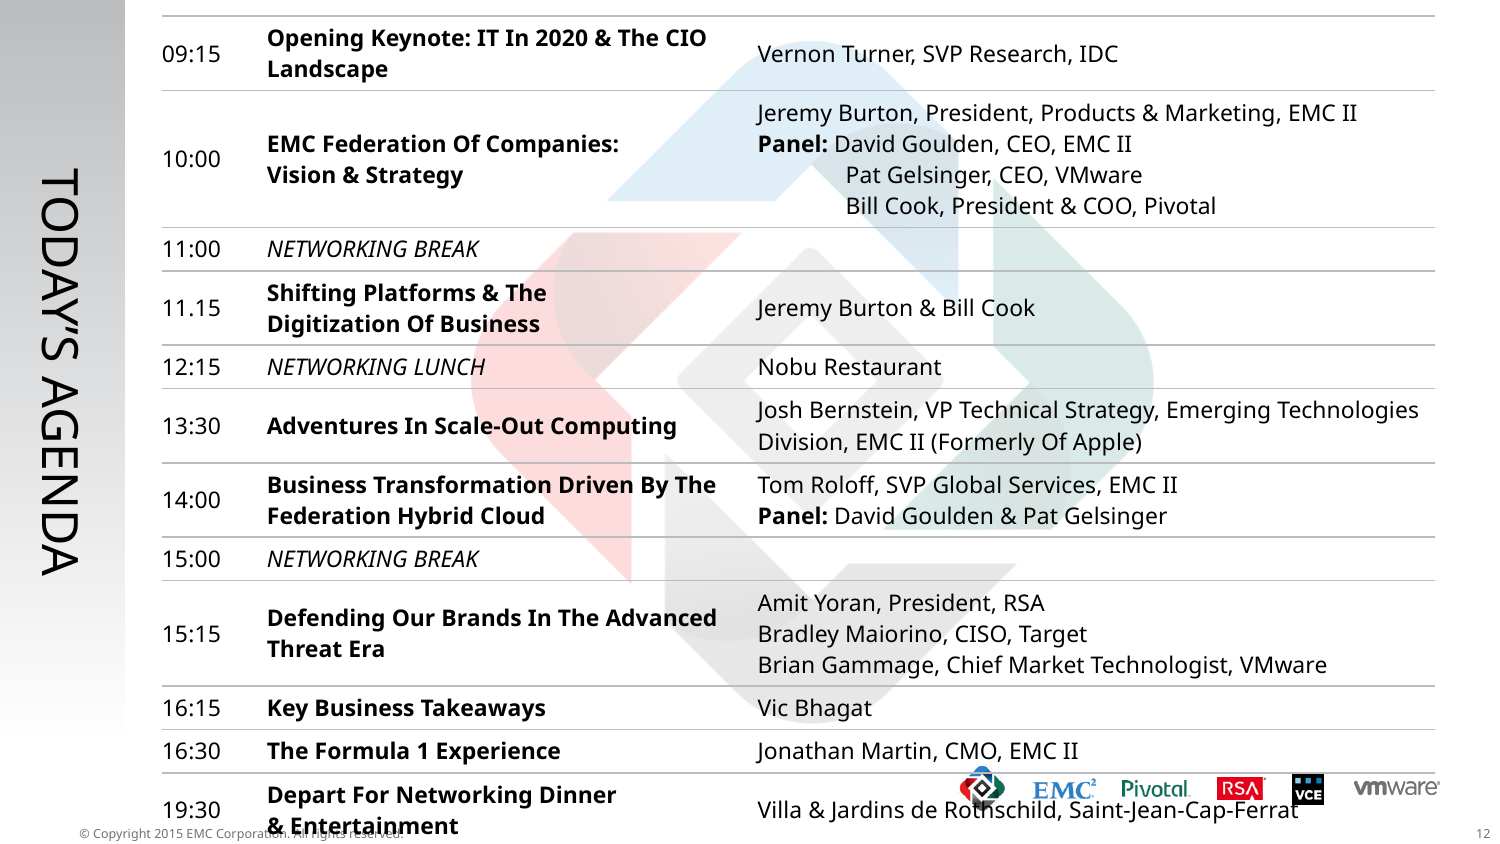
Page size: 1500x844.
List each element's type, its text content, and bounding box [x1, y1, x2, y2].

title TODAY’S AGENDA [24, 33, 100, 712]
table_cell 11.15 [162, 272, 267, 344]
table_cell EMC Federation Of Companies: Vision & Strategy [267, 91, 758, 227]
table_cell Josh Bernstein, VP Technical Strategy, Emerging Technologies Division, EMC II (Formerly Of Apple) [758, 389, 1435, 462]
table_cell 16:15 [162, 687, 267, 729]
table_cell [758, 538, 1435, 580]
table_cell NETWORKING BREAK [267, 228, 758, 270]
table_cell Tom Roloff, SVP Global Services, EMC II Panel: David Goulden & Pat Gelsinger [758, 464, 1435, 536]
table_cell Jeremy Burton & Bill Cook [758, 272, 1435, 344]
table_header Opening Keynote: IT In 2020 & The CIO Landscape [267, 17, 758, 90]
table_cell Jeremy Burton, President, Products & Marketing, EMC II Panel: David Goulden, CEO, EMC II Pat Gelsinger, CEO, VMware Bill Cook, President & COO, Pivotal [758, 91, 1435, 227]
table_cell The Formula 1 Experience [267, 730, 758, 772]
table_cell Nobu Restaurant [758, 346, 1435, 388]
table_cell Business Transformation Driven By The Federation Hybrid Cloud [267, 464, 758, 536]
table_cell 11:00 [162, 228, 267, 270]
table_cell Adventures In Scale-Out Computing [267, 389, 758, 462]
table_cell Amit Yoran, President, RSA Bradley Maiorino, CISO, Target Brian Gammage, Chief Market Technologist, VMware [758, 581, 1435, 685]
table_header 09:15 [162, 17, 267, 90]
table_cell 14:00 [162, 464, 267, 536]
table_cell Key Business Takeaways [267, 687, 758, 729]
picture [1435, 781, 1440, 795]
table_cell 12:15 [162, 346, 267, 388]
table_cell Shifting Platforms & The Digitization Of Business [267, 272, 758, 344]
table_cell [758, 228, 1435, 270]
table_cell NETWORKING LUNCH [267, 346, 758, 388]
table_cell Villa & Jardins de Rothschild, Saint-Jean-Cap-Ferrat [758, 774, 1435, 844]
table_cell Depart For Networking Dinner & Entertainment [267, 774, 758, 844]
table_cell Vic Bhagat [758, 687, 1435, 729]
table_cell 16:30 [162, 730, 267, 772]
table_cell 15:15 [162, 581, 267, 685]
table_cell 15:00 [162, 538, 267, 580]
table_header Vernon Turner, SVP Research, IDC [758, 17, 1435, 90]
table_cell 19:30 [162, 774, 267, 844]
table_cell Defending Our Brands In The Advanced Threat Era [267, 581, 758, 685]
table_cell Jonathan Martin, CMO, EMC II [758, 730, 1435, 772]
table_cell 10:00 [162, 91, 267, 227]
table_cell 13:30 [162, 389, 267, 462]
table_cell NETWORKING BREAK [267, 538, 758, 580]
